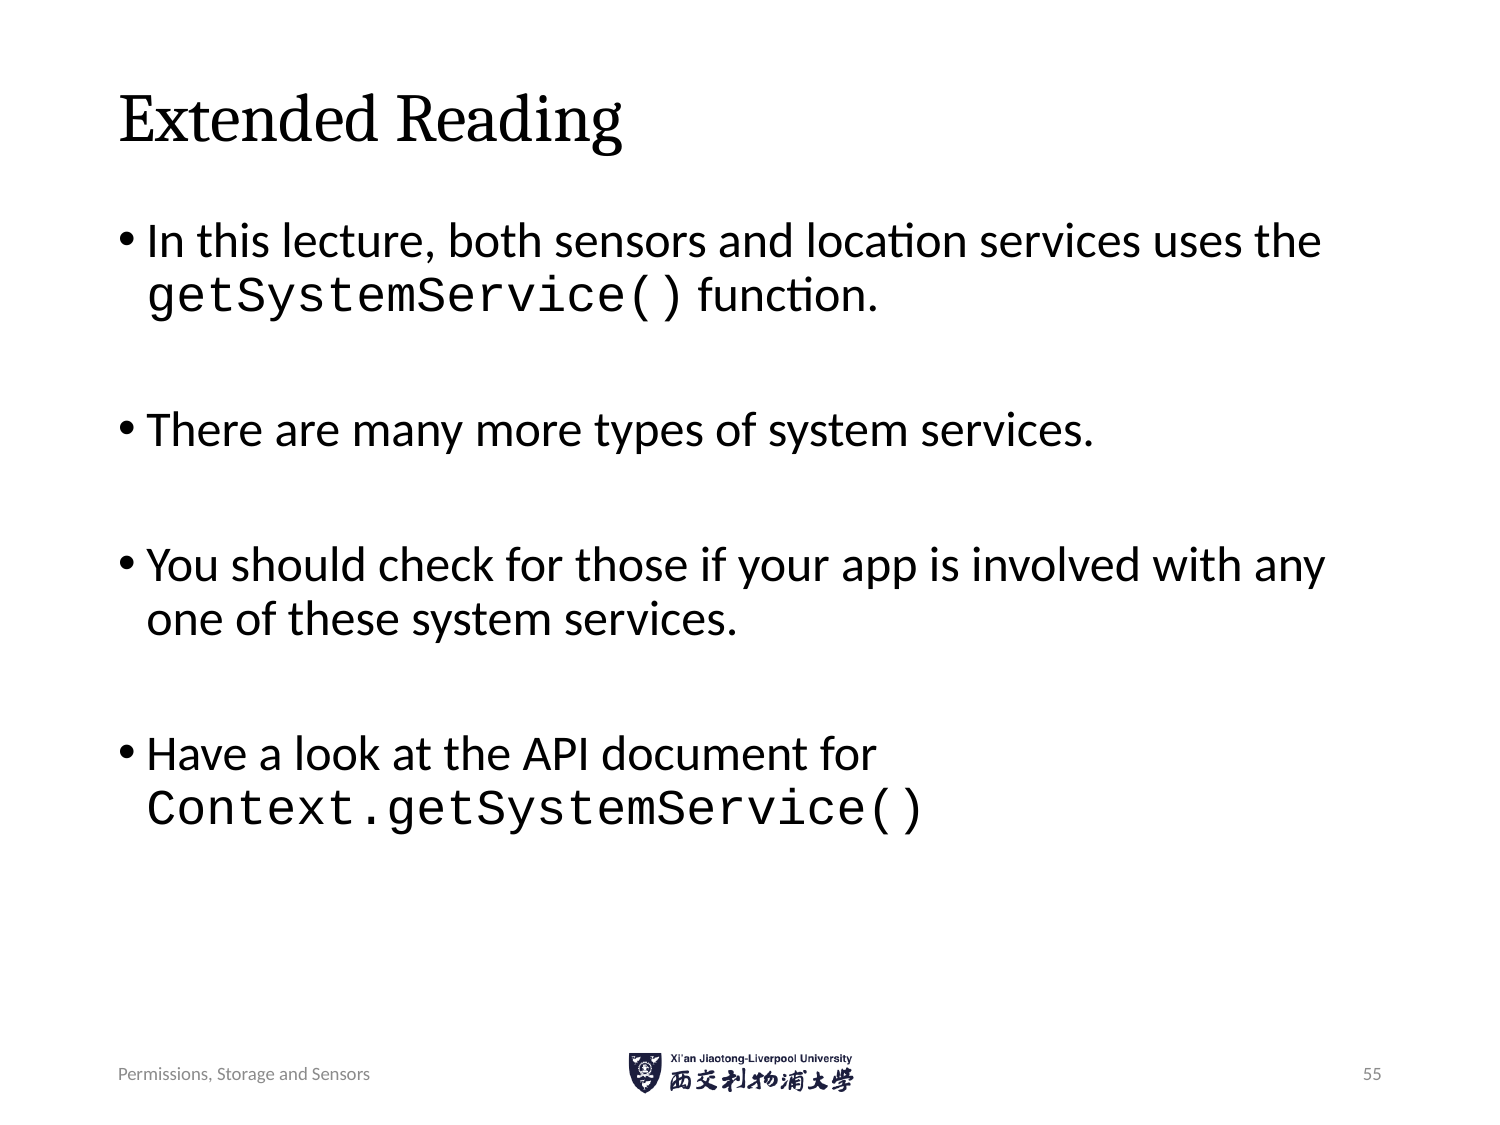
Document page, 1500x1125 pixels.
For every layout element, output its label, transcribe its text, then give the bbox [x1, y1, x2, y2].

list In this lecture, both sensors and location services uses the getSystemService() function. There are many more types of system services. You should check for those if your app is involved with any one of these system services. Have a look at the API document for Context.getSystemService() [103, 206, 1397, 1014]
slide_number Permissions, Storage and Sensors [103, 1042, 441, 1103]
slide_number 55 [1059, 1042, 1397, 1103]
title Extended Reading [103, 59, 1397, 178]
picture [625, 1049, 857, 1096]
